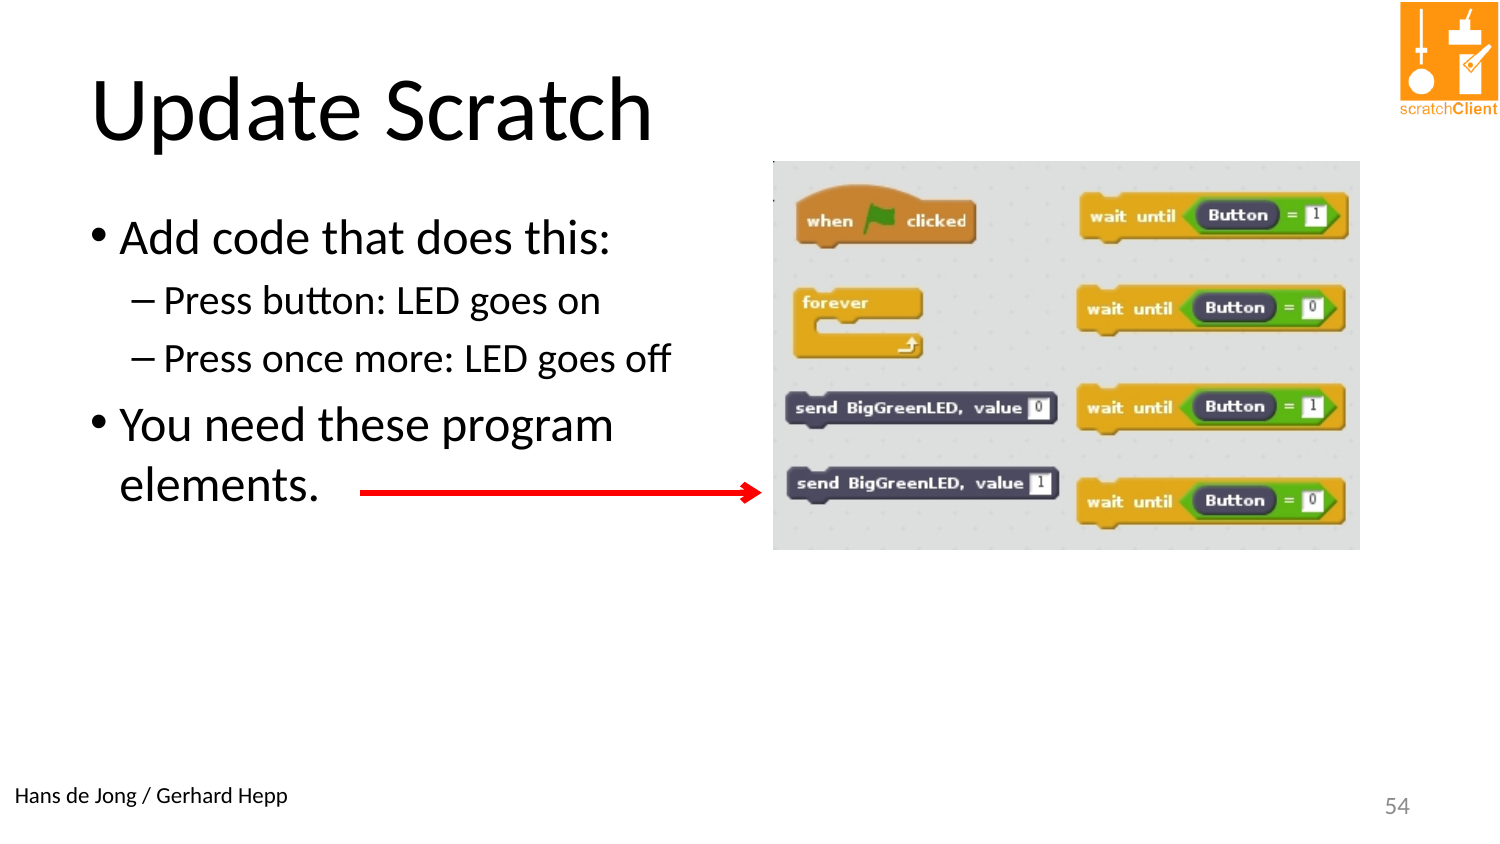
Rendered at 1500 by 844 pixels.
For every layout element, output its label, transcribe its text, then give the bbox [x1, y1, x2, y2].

list Add code that does this: Press button: LED goes on Press once more: LED goes off You need these program elements. [75, 196, 739, 754]
title Update Scratch [75, 33, 1425, 175]
picture [773, 161, 1360, 550]
slide_number 54 [1340, 782, 1425, 827]
picture [1398, 2, 1499, 118]
